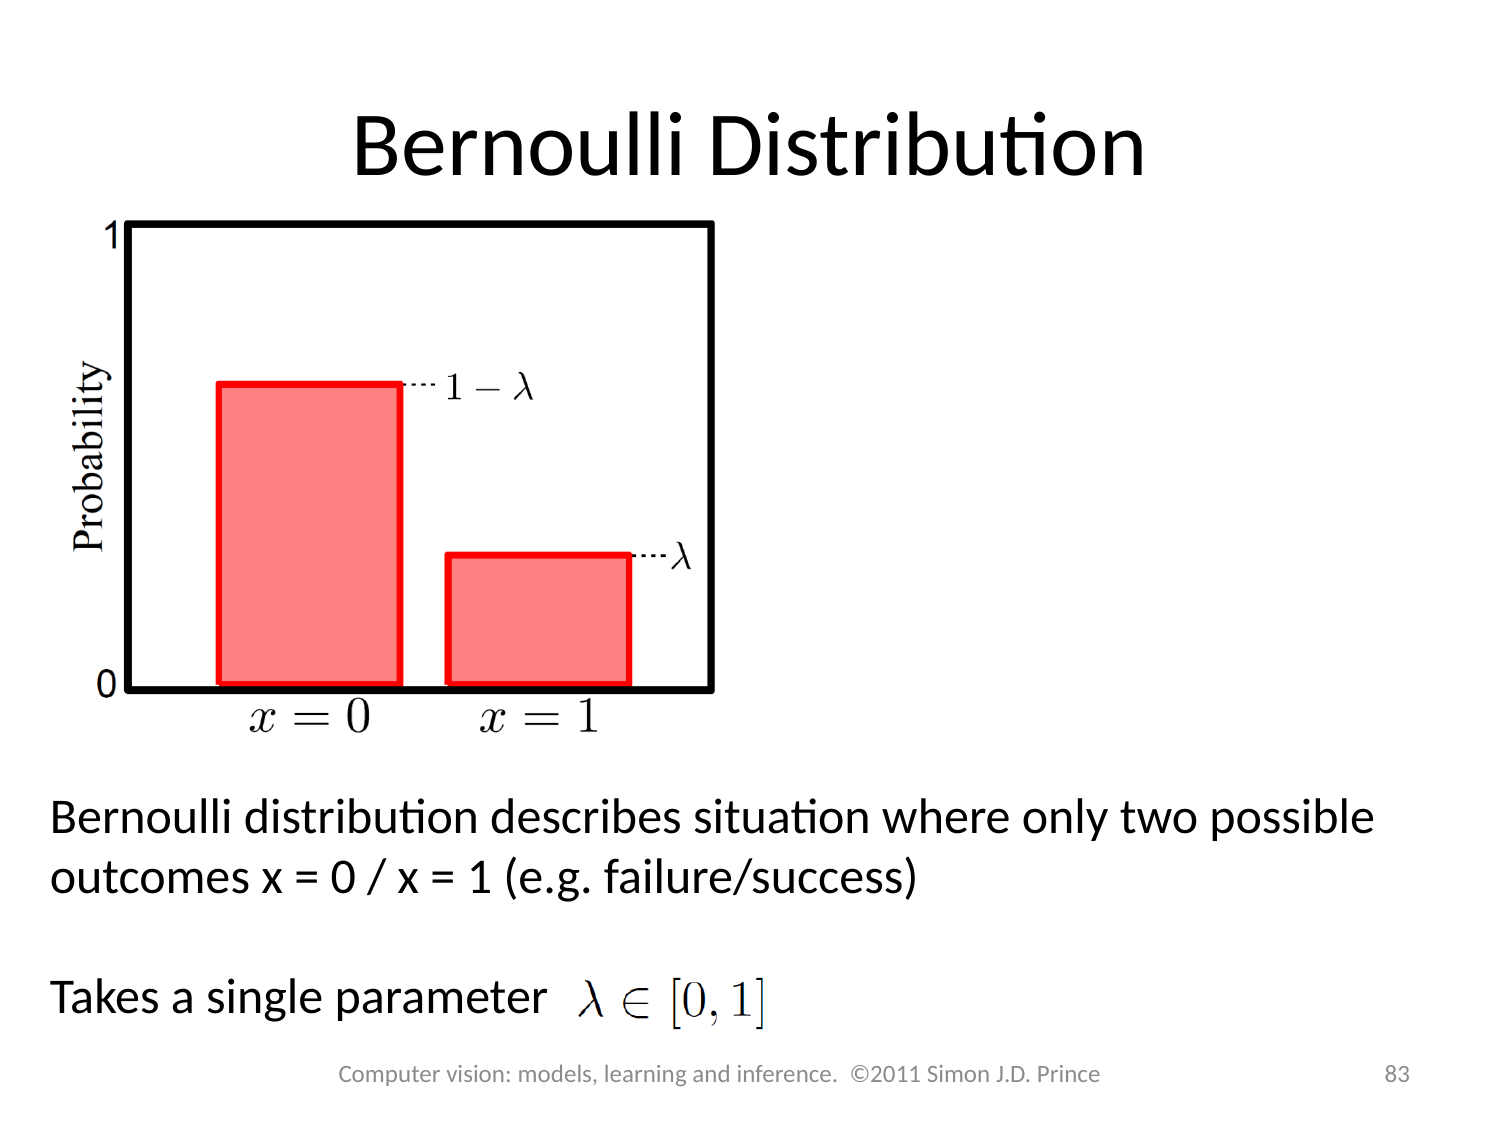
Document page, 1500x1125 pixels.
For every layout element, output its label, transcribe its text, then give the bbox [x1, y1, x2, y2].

text_box Bernoulli distribution describes situation where only two possible outcomes x = 0 / x = 1 (e.g. failure/success) Takes a single parameter [35, 776, 1477, 1032]
title Bernoulli Distribution [75, 45, 1425, 233]
footer Computer vision: models, learning and inference. ©2011 Simon J.D. Prince [301, 1042, 1140, 1103]
picture [41, 160, 775, 787]
slide_number 83 [1140, 1042, 1425, 1103]
picture [570, 967, 782, 1036]
